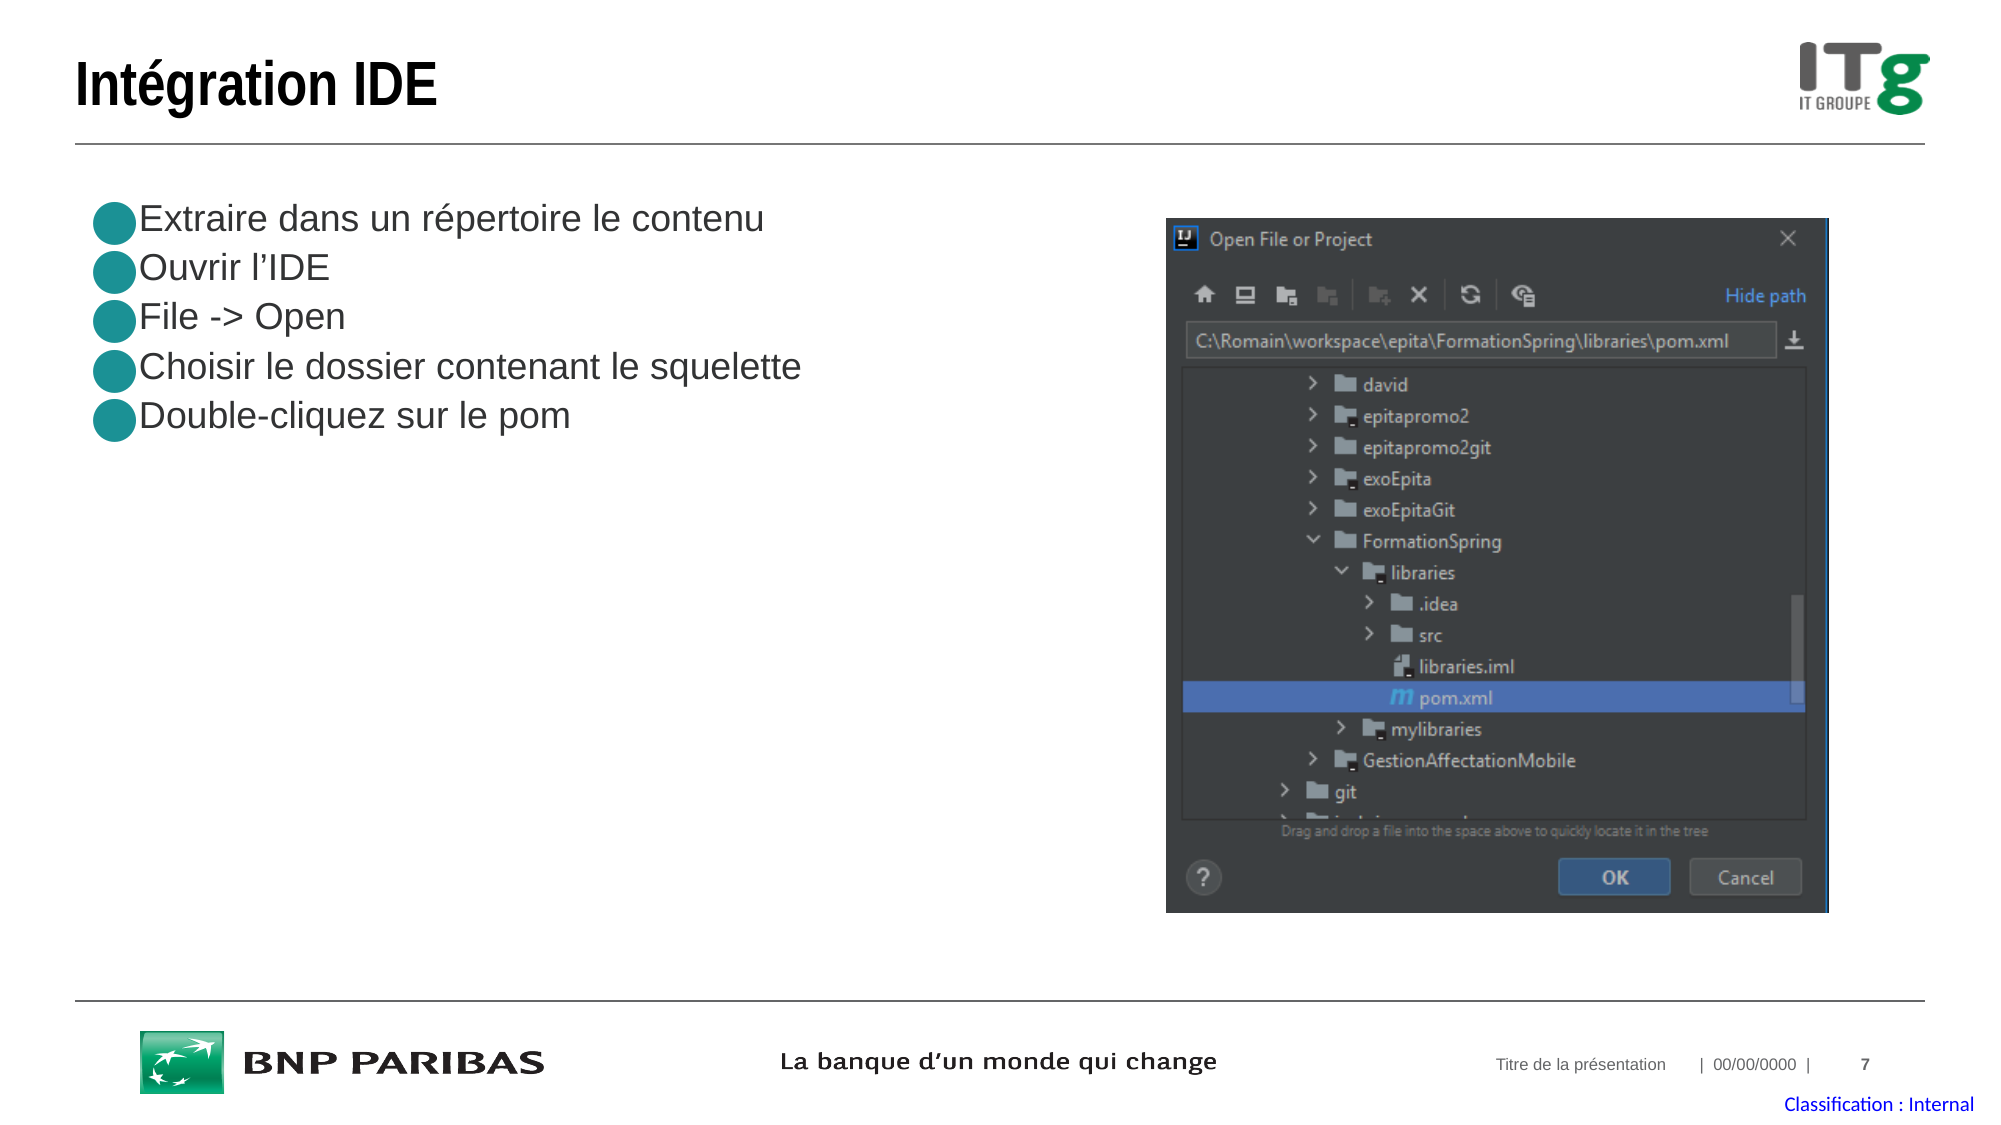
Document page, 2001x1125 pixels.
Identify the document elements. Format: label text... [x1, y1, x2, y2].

slide_number 7 [1830, 1048, 1871, 1079]
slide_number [1677, 1048, 1830, 1079]
picture [1926, 42, 1930, 115]
picture [140, 1031, 544, 1094]
list Extraire dans un répertoire le contenu Ouvrir l’IDE File -> Open Choisir le dossier contenant le squelette Double-cliquez sur le pom [74, 186, 1926, 972]
footer Titre de la présentation [1225, 1048, 1667, 1079]
title Intégration IDE [74, 18, 1926, 142]
picture [1165, 218, 1829, 913]
picture [782, 1052, 1216, 1075]
